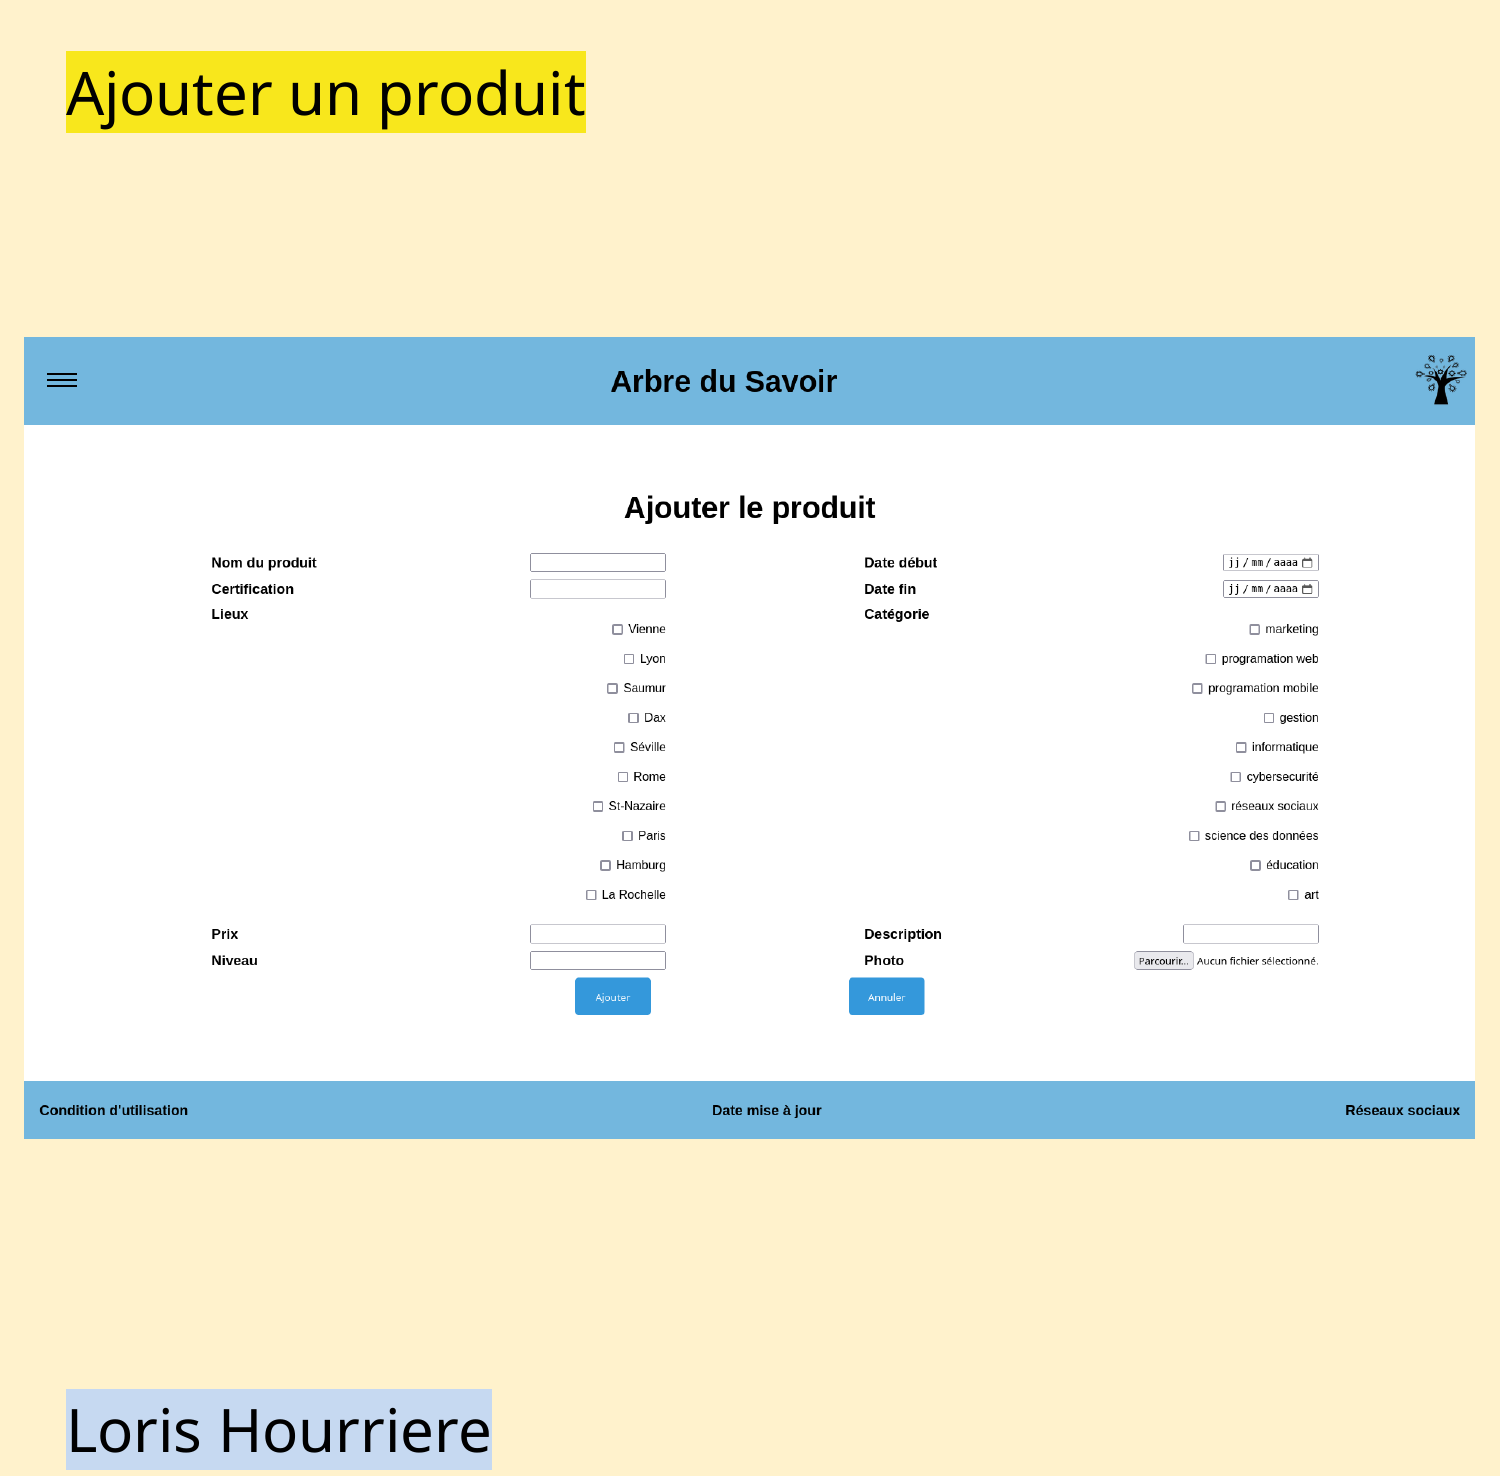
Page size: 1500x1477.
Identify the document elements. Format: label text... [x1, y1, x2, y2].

picture [24, 337, 1476, 1139]
title Ajouter un produit [51, 40, 1449, 143]
title Loris Hourriere [51, 1377, 1449, 1477]
